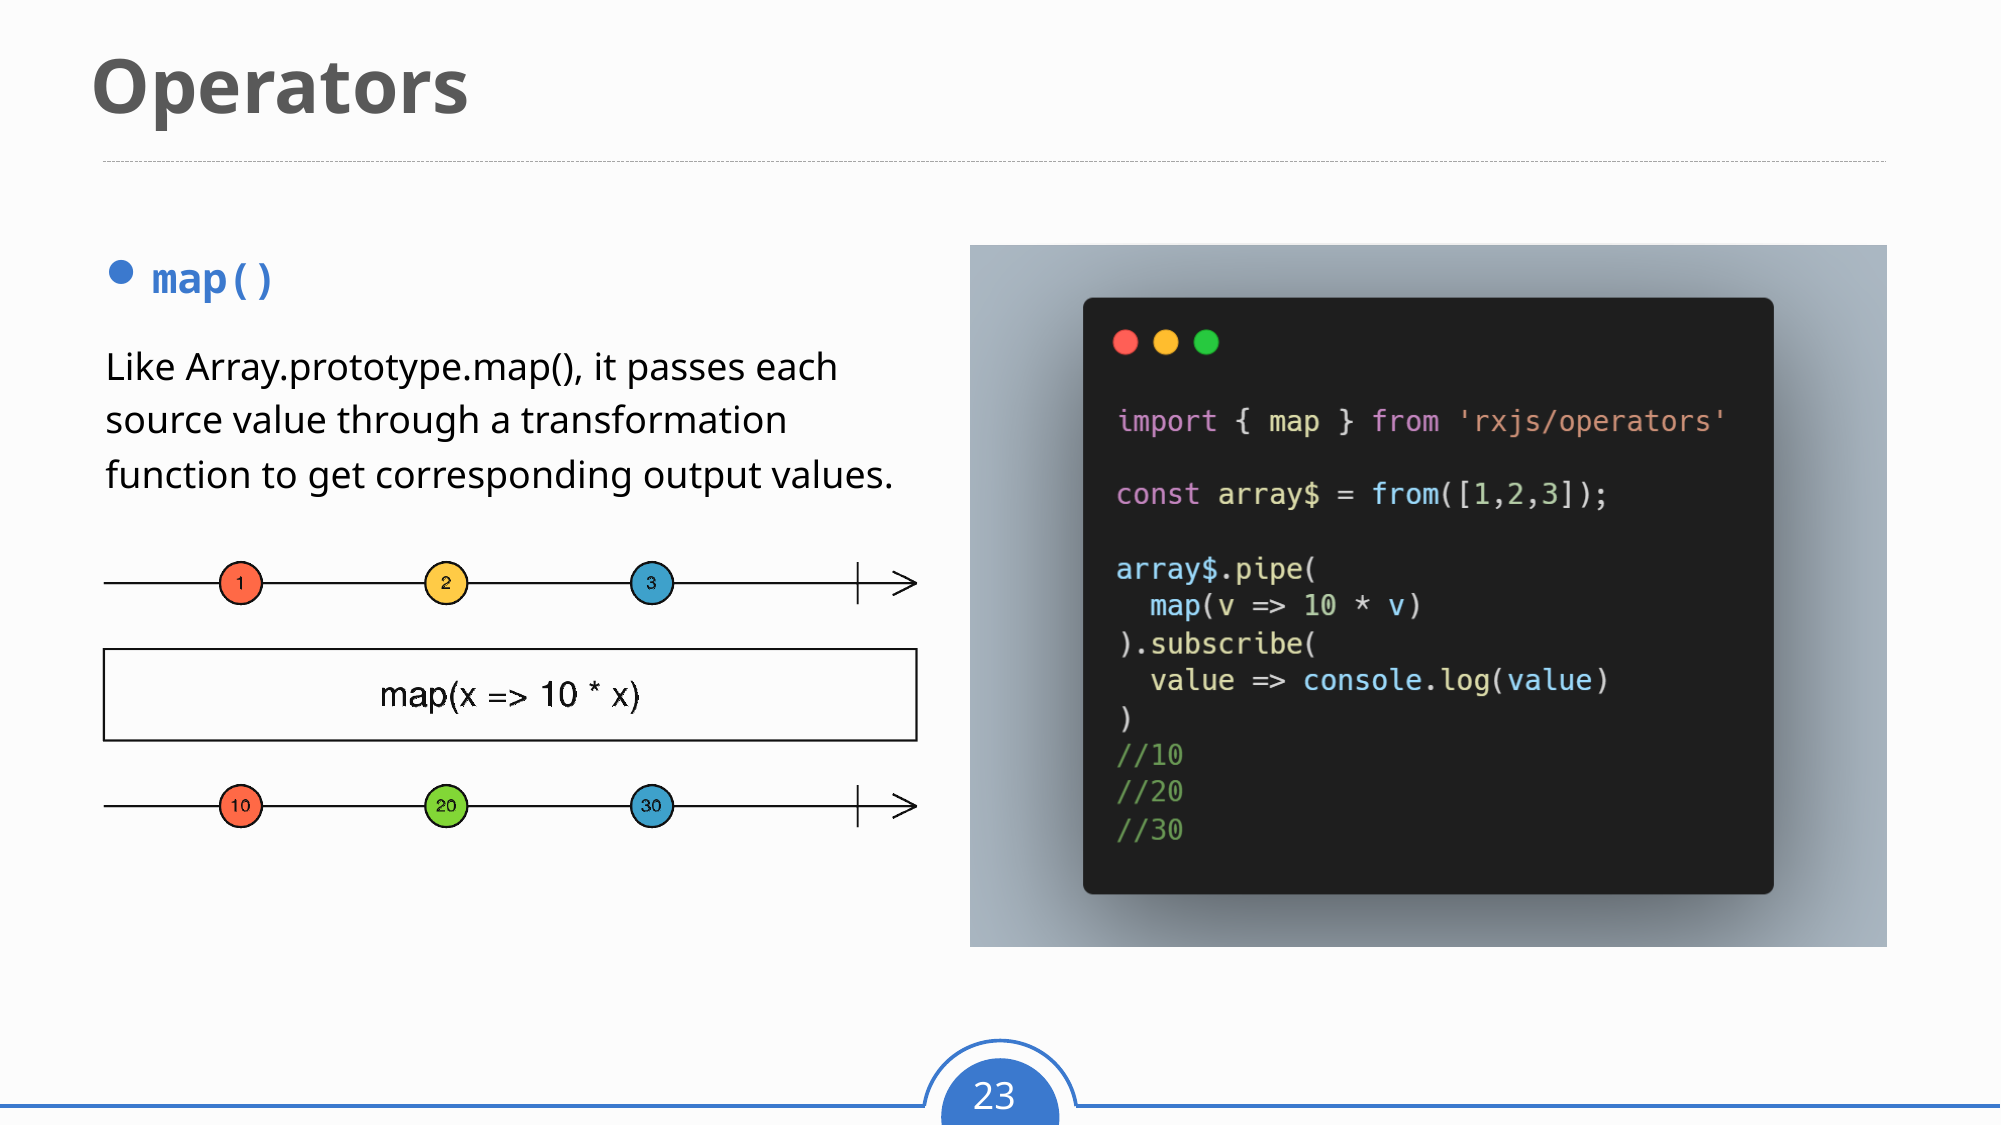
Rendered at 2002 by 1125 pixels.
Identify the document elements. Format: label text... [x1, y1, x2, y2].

text_box map() [90, 219, 836, 310]
text_box Like Array.prototype.map(), it passes each source value through a transformation function to get corresponding output values. [90, 326, 954, 503]
text_box Operators [76, 30, 486, 136]
picture [90, 517, 929, 872]
picture [969, 243, 1888, 947]
